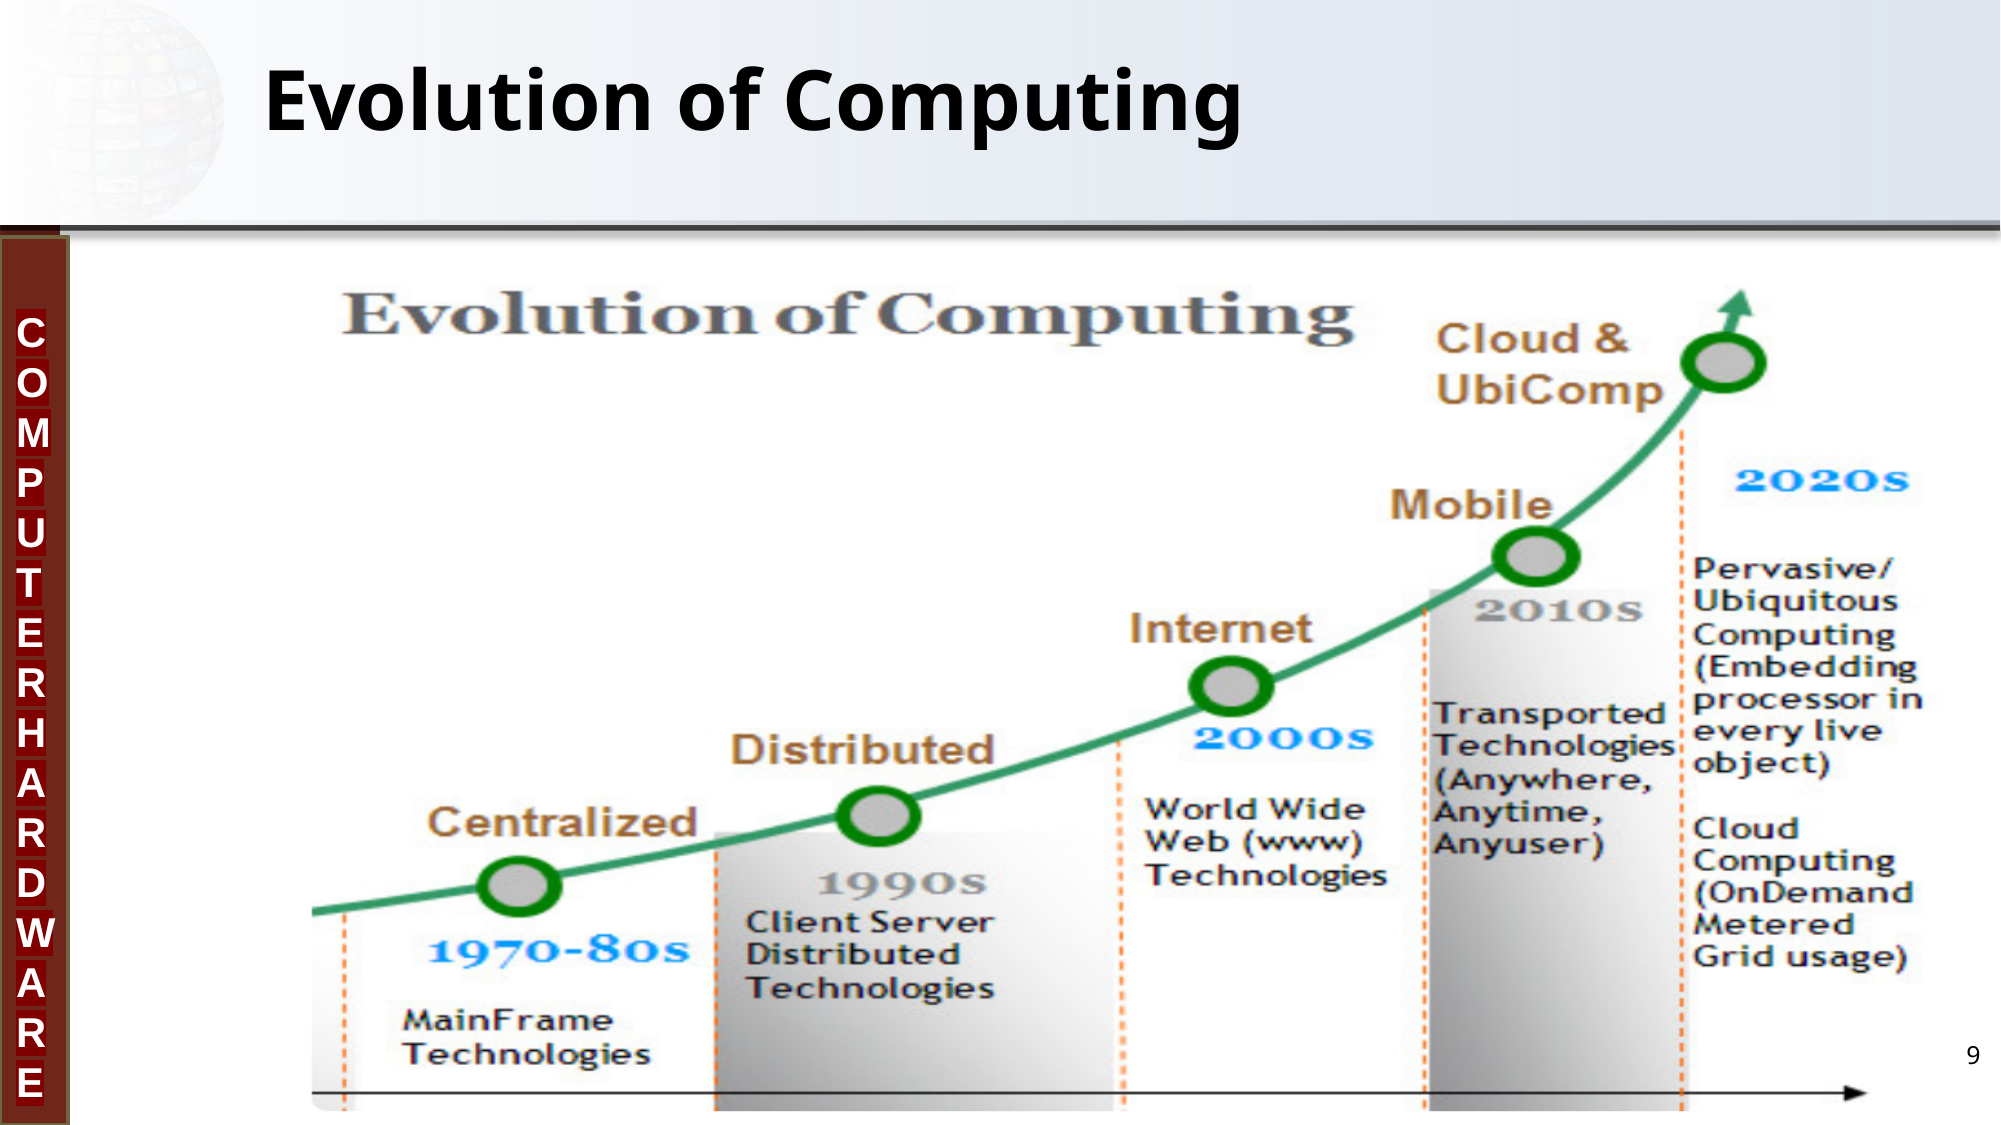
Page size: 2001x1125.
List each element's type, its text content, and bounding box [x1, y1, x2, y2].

title Evolution of Computing [247, 0, 1985, 195]
slide_number 9 [1947, 1033, 1996, 1079]
picture [246, 257, 1943, 1125]
